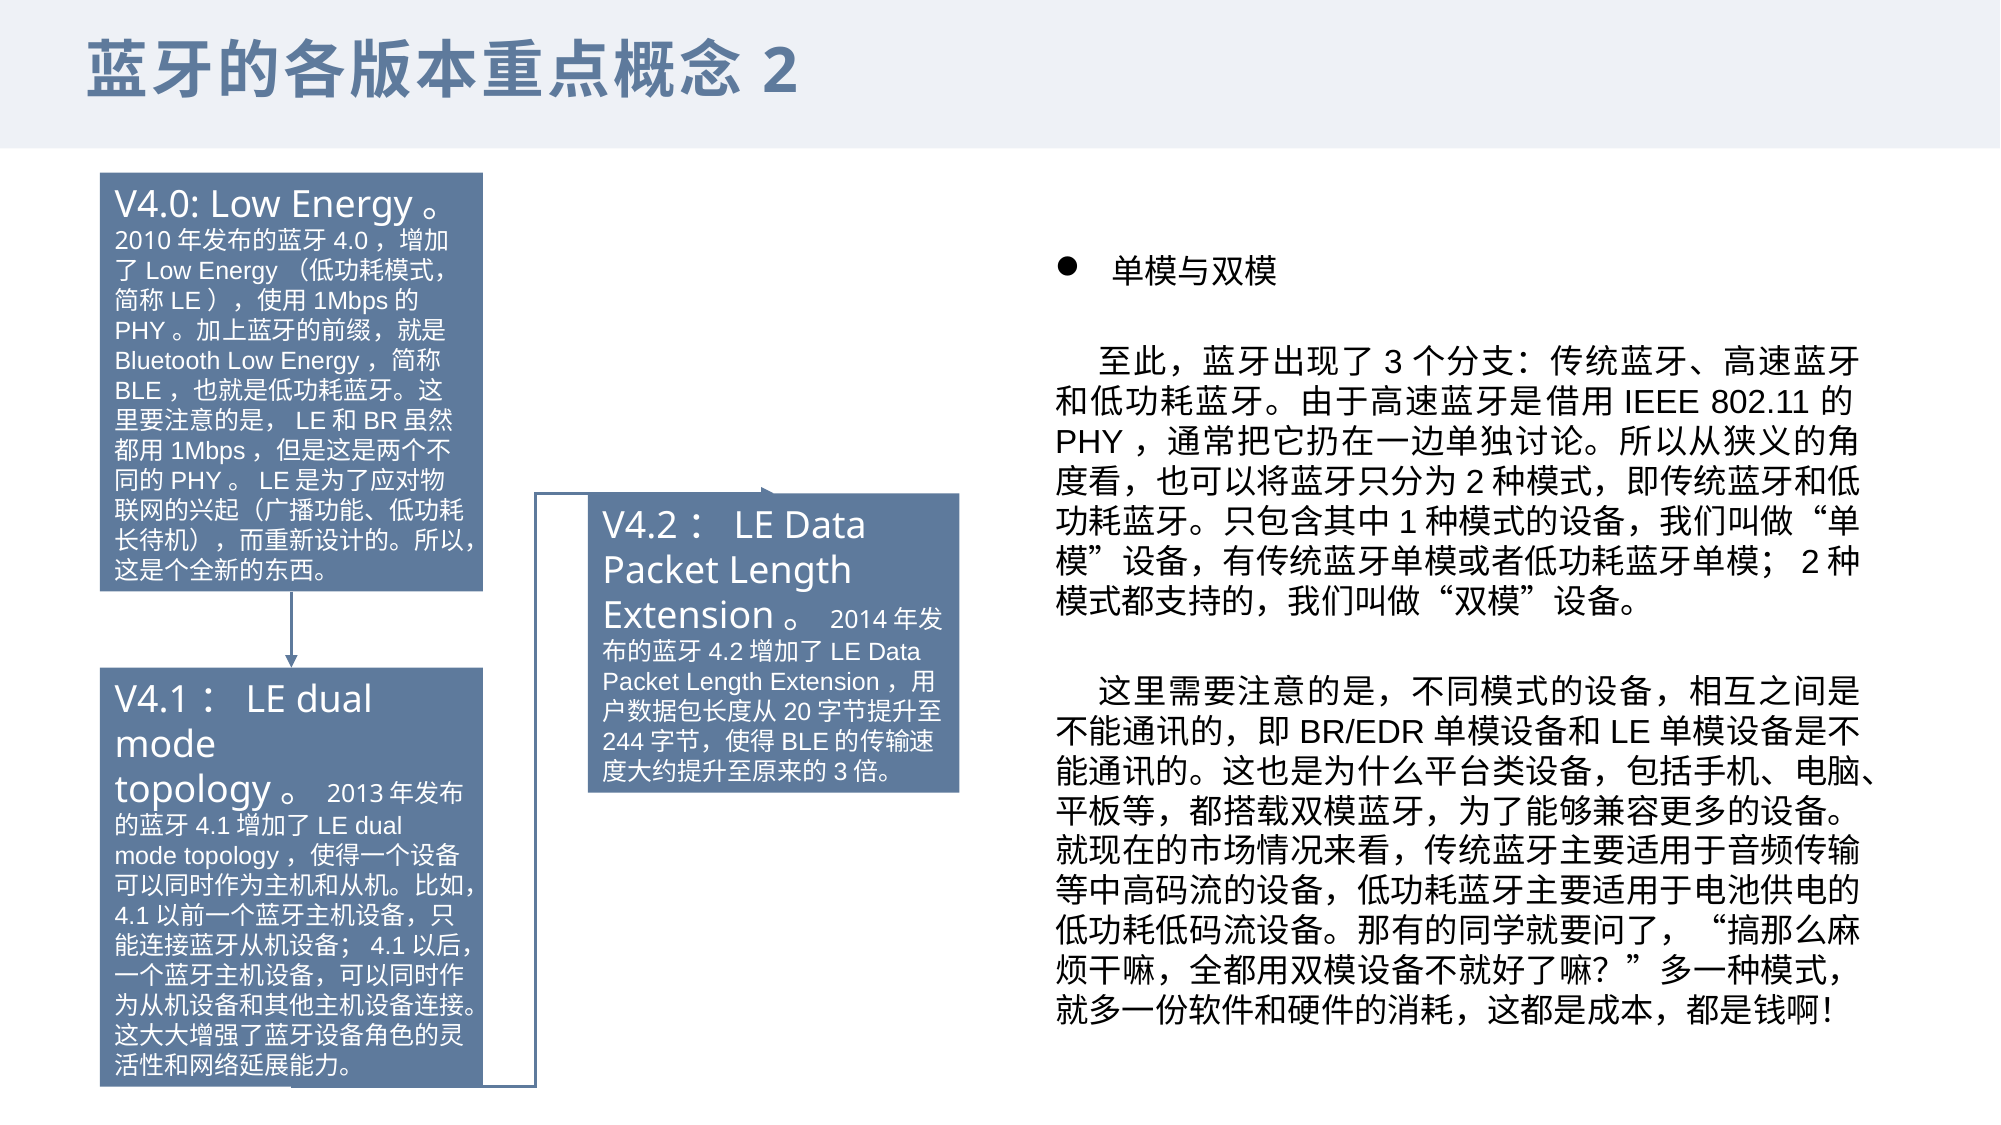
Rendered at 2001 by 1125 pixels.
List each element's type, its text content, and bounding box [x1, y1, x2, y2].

text_box [0, 0, 2000, 149]
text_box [256, 528, 809, 1011]
text_box 单模与双模 至此，蓝牙出现了3个分支：传统蓝牙、高速蓝牙和低功耗蓝牙。由于高速蓝牙是借用IEEE 802.11的PHY，通常把它扔在一边单独讨论。所以从狭义的角度看，也可以将蓝牙只分为2种模式，即传统蓝牙和低功耗蓝牙。只包含其中1种模式的设备，我们叫做“单模”设备，有传统蓝牙单模或者低功耗蓝牙单模；2种模式都支持的，我们叫做“双模”设备。 这里需要注意的是，不同模式的设备，相互之间是不能通讯的，即BR/EDR单模设备和LE单模设备是不能通讯的。这也是为什么平台类设备，包括手机、电脑、平板等，都搭载双模蓝牙，为了能够兼容更多的设备。就现在的市场情况来看，传统蓝牙主要适用于音频传输等中高码流的设备，低功耗蓝牙主要适用于电池供电的低功耗低码流设备。那有的同学就要问了，“搞那么麻烦干嘛，全都用双模设备不就好了嘛？”多一种模式，就多一份软件和硬件的消耗，这都是成本，都是钱啊！ [1040, 243, 1876, 1037]
text_box V4.1：LE dual mode topology。2013年发布的蓝牙4.1增加了LE dual mode topology，使得一个设备可以同时作为主机和从机。比如，4.1以前一个蓝牙主机设备，只能连接蓝牙从机设备；4.1以后，一个蓝牙主机设备，可以同时作为从机设备和其他主机设备连接。这大大增强了蓝牙设备角色的灵活性和网络延展能力。 [99, 667, 483, 1087]
text_box V4.2：LE Data Packet Length Extension。2014年发布的蓝牙4.2增加了LE Data Packet Length Extension，用户数据包长度从20字节提升至244字节，使得BLE的传输速度大约提升至原来的3倍。 [587, 493, 960, 793]
text_box V4.0: Low Energy。2010年发布的蓝牙4.0，增加了Low Energy（低功耗模式，简称LE），使用1Mbps的PHY。加上蓝牙的前缀，就是Bluetooth Low Energy，简称BLE，也就是低功耗蓝牙。这里要注意的是，LE和BR虽然都用1Mbps，但是这是两个不同的PHY。LE是为了应对物联网的兴起（广播功能、低功耗长待机），而重新设计的。所以，这是个全新的东西。 [99, 172, 483, 592]
text_box 蓝牙的各版本重点概念2 [75, 14, 1925, 115]
